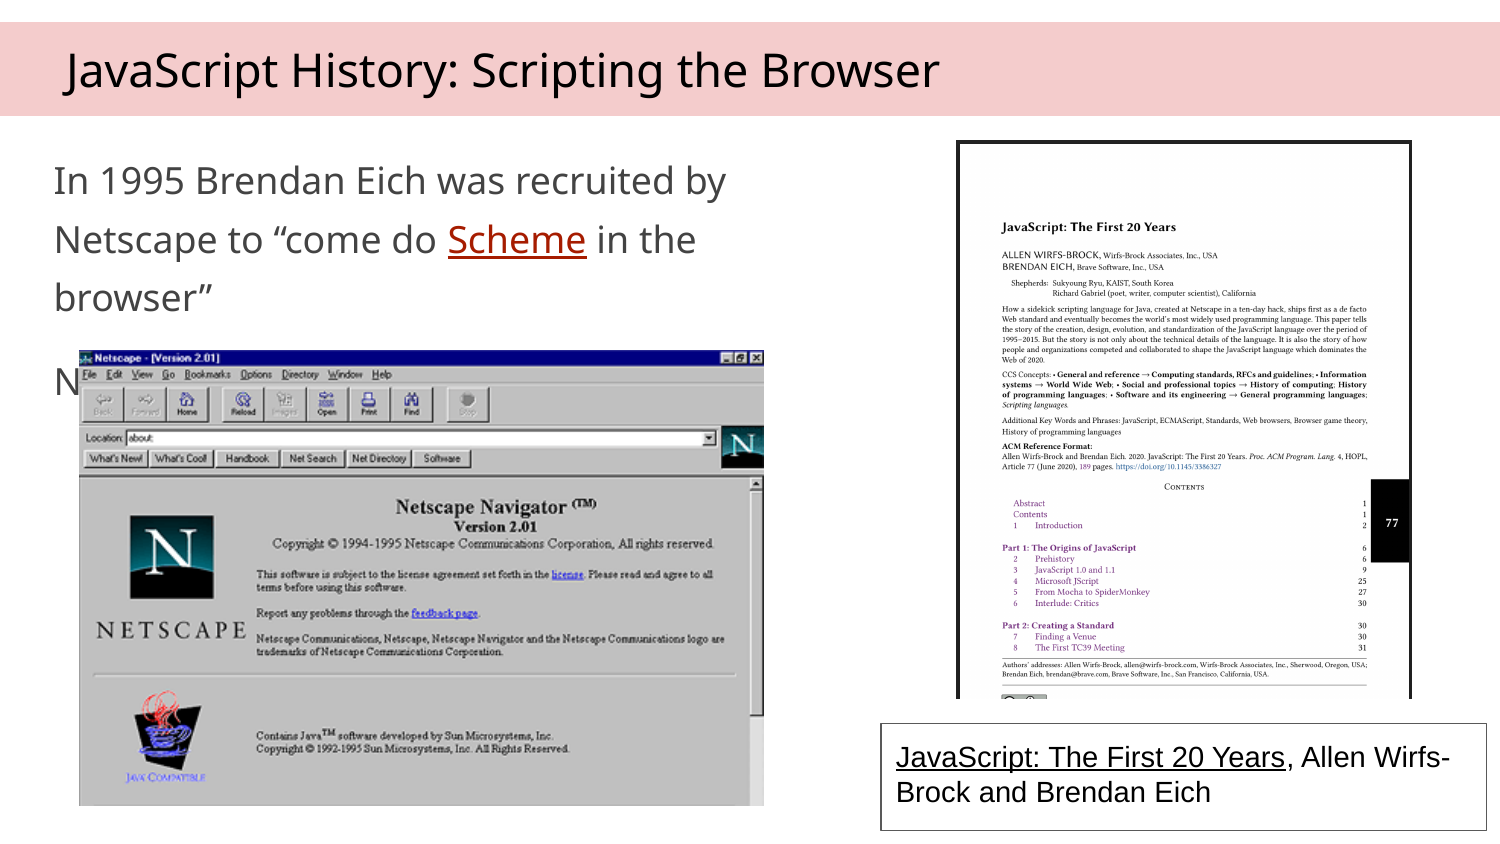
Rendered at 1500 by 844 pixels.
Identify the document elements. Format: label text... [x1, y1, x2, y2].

picture [956, 140, 1412, 699]
list In 1995 Brendan Eich was recruited by Netscape to “come do Scheme in the browser” Netscape was a popular early browser: [38, 131, 850, 818]
picture [78, 350, 764, 806]
title JavaScript History: Scripting the Browser [51, 22, 1449, 116]
text_box JavaScript: The First 20 Years, Allen Wirfs-Brock and Brendan Eich [880, 723, 1487, 831]
